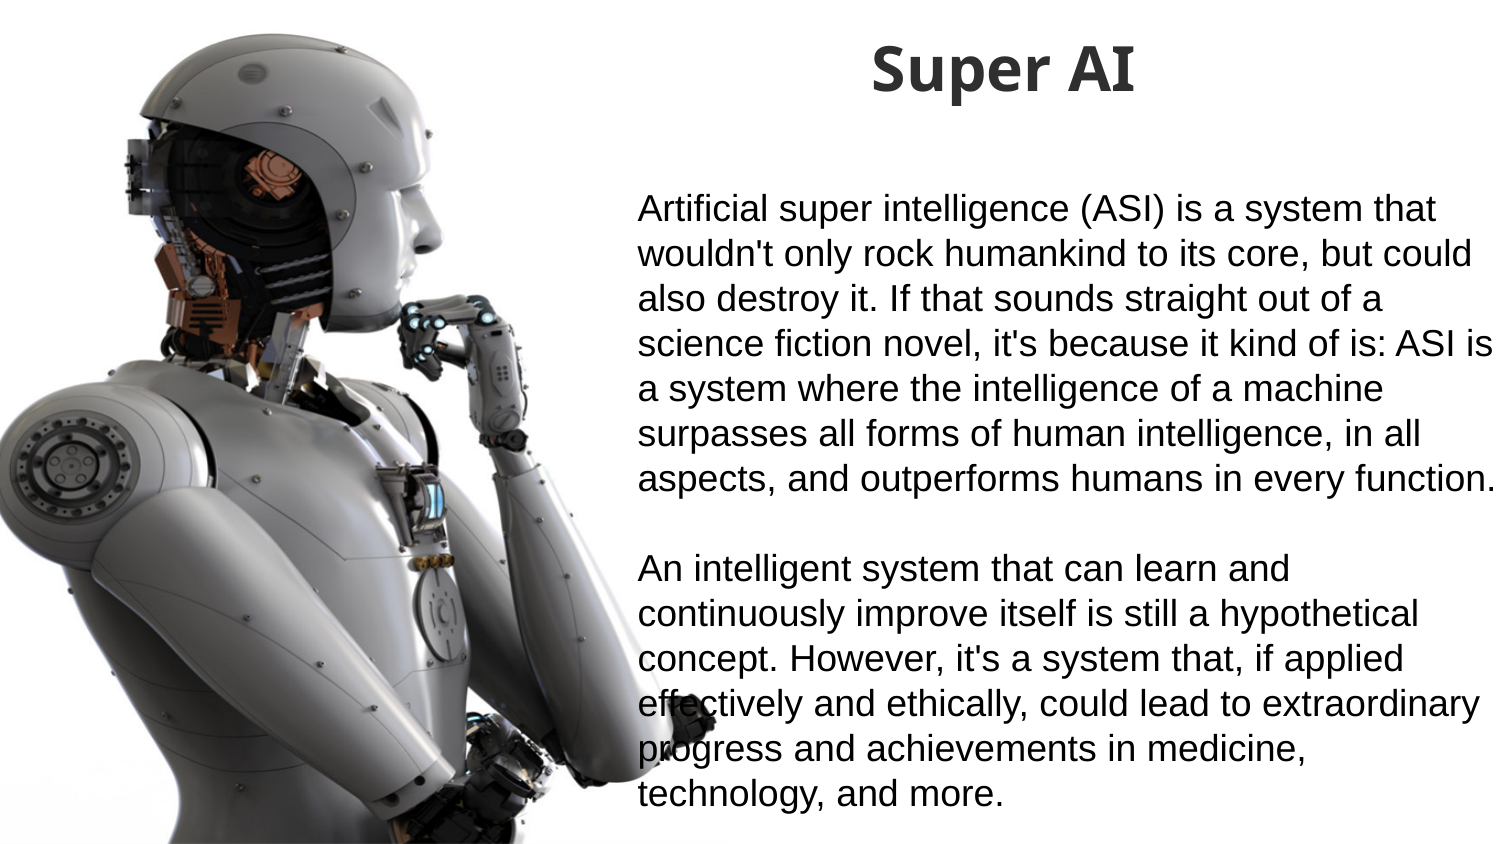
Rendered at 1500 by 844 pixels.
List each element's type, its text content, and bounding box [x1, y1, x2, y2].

picture [0, 0, 726, 844]
title Super AI [750, 29, 1259, 105]
list Artificial super intelligence (ASI) is a system that wouldn't only rock humankind to its core, but could also destroy it. If that sounds straight out of a science fiction novel, it's because it kind of is: ASI is a system where the intelligence of a machine surpasses all forms of human intelligence, in all aspects, and outperforms humans in every function. An intelligent system that can learn and continuously improve itself is still a hypothetical concept. However, it's a system that, if applied effectively and ethically, could lead to extraordinary progress and achievements in medicine, technology, and more. [729, 184, 1500, 815]
